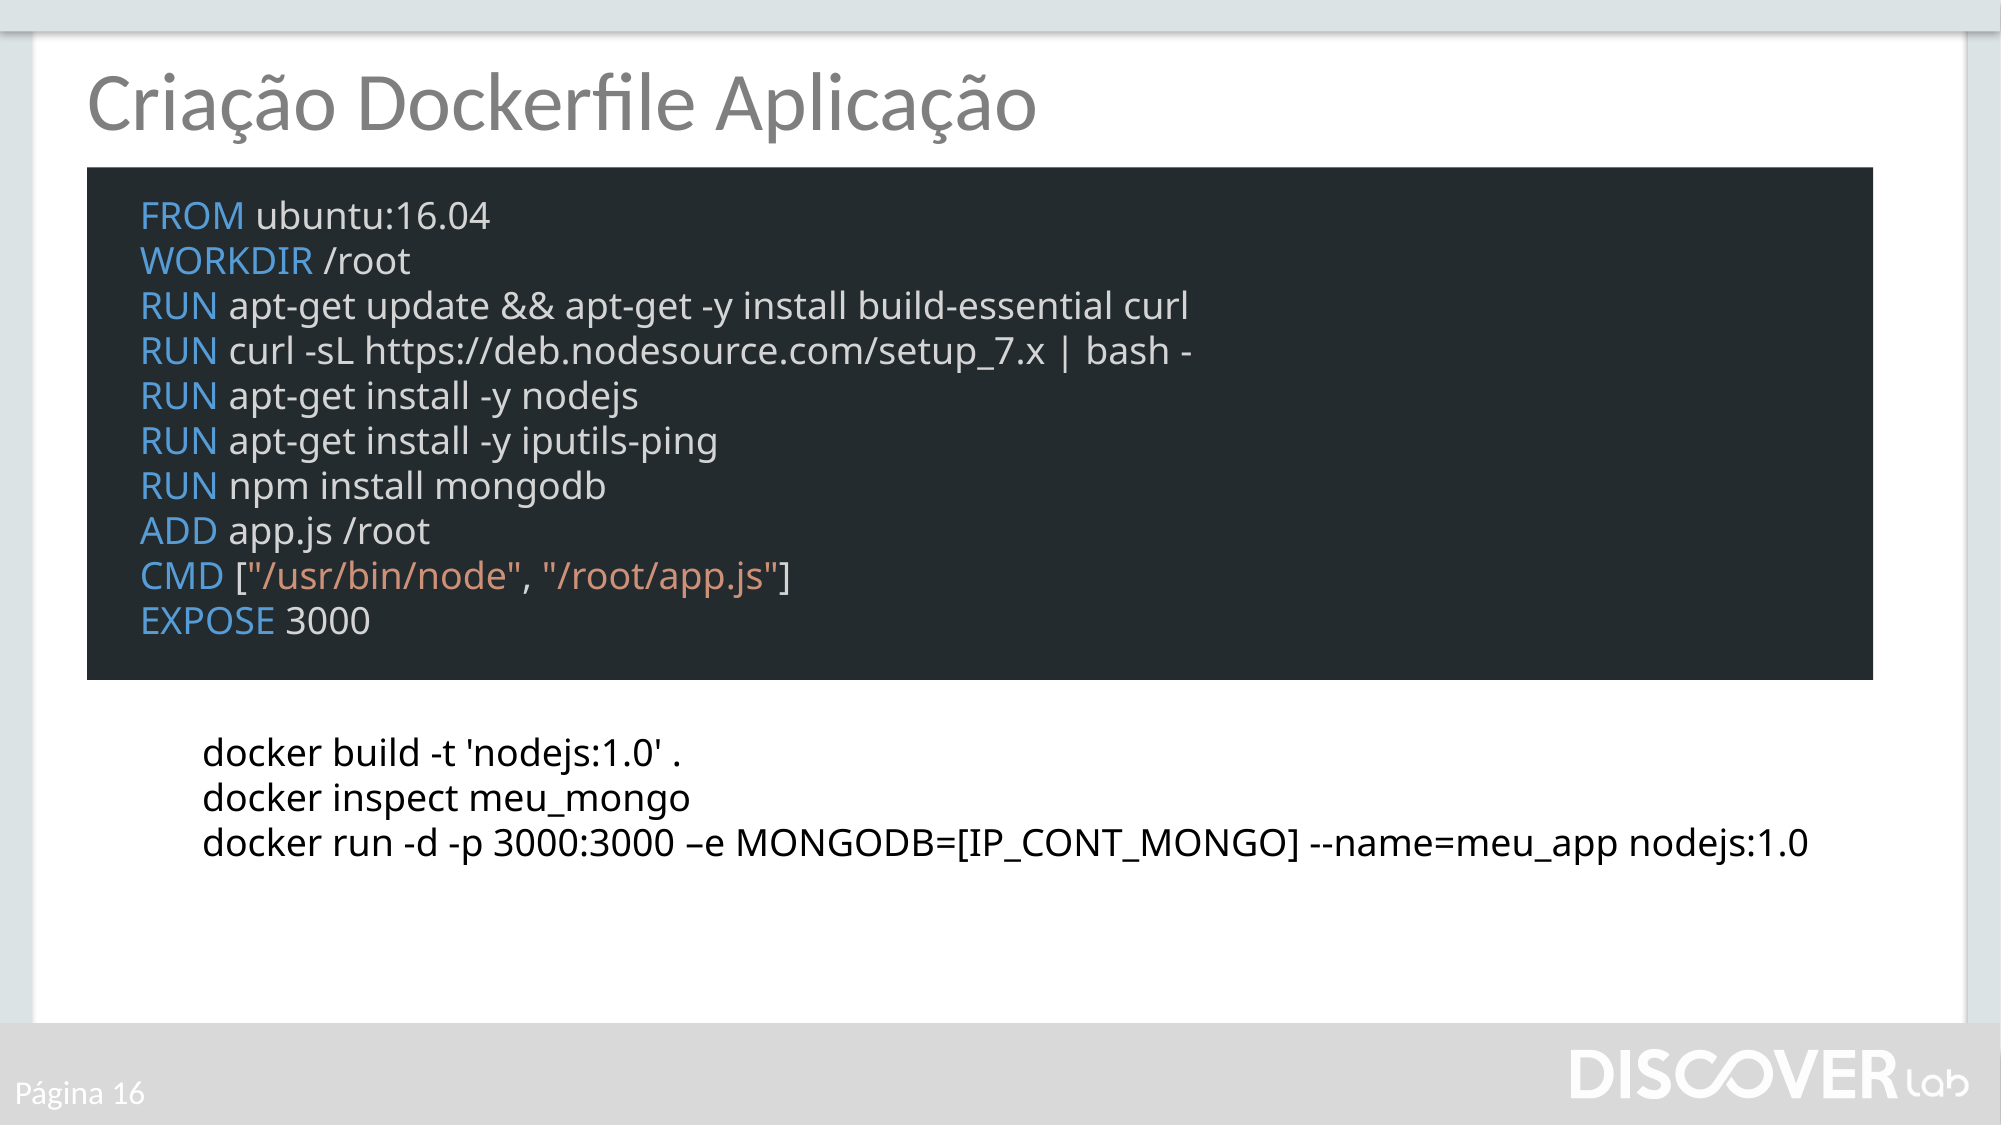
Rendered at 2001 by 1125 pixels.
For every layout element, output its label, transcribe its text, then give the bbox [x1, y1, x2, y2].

picture [1571, 1049, 1974, 1099]
title Criação Dockerfile Aplicação [87, 66, 1913, 213]
text_box docker build -t 'nodejs:1.0' . docker inspect meu_mongo docker run -d -p 3000:3000 –e MONGODB=[IP_CONT_MONGO] --name=meu_app nodejs:1.0 [187, 722, 1825, 872]
text_box [85, 165, 1875, 682]
text_box FROM ubuntu:16.04 WORKDIR /root RUN apt-get update && apt-get -y install build-essential curl RUN curl -sL https://deb.nodesource.com/setup_7.x | bash - RUN apt-get install -y nodejs RUN apt-get install -y iputils-ping RUN npm install mongodb ADD app.js /root CMD ["/usr/bin/node", "/root/app.js"] EXPOSE 3000 [124, 184, 1840, 650]
